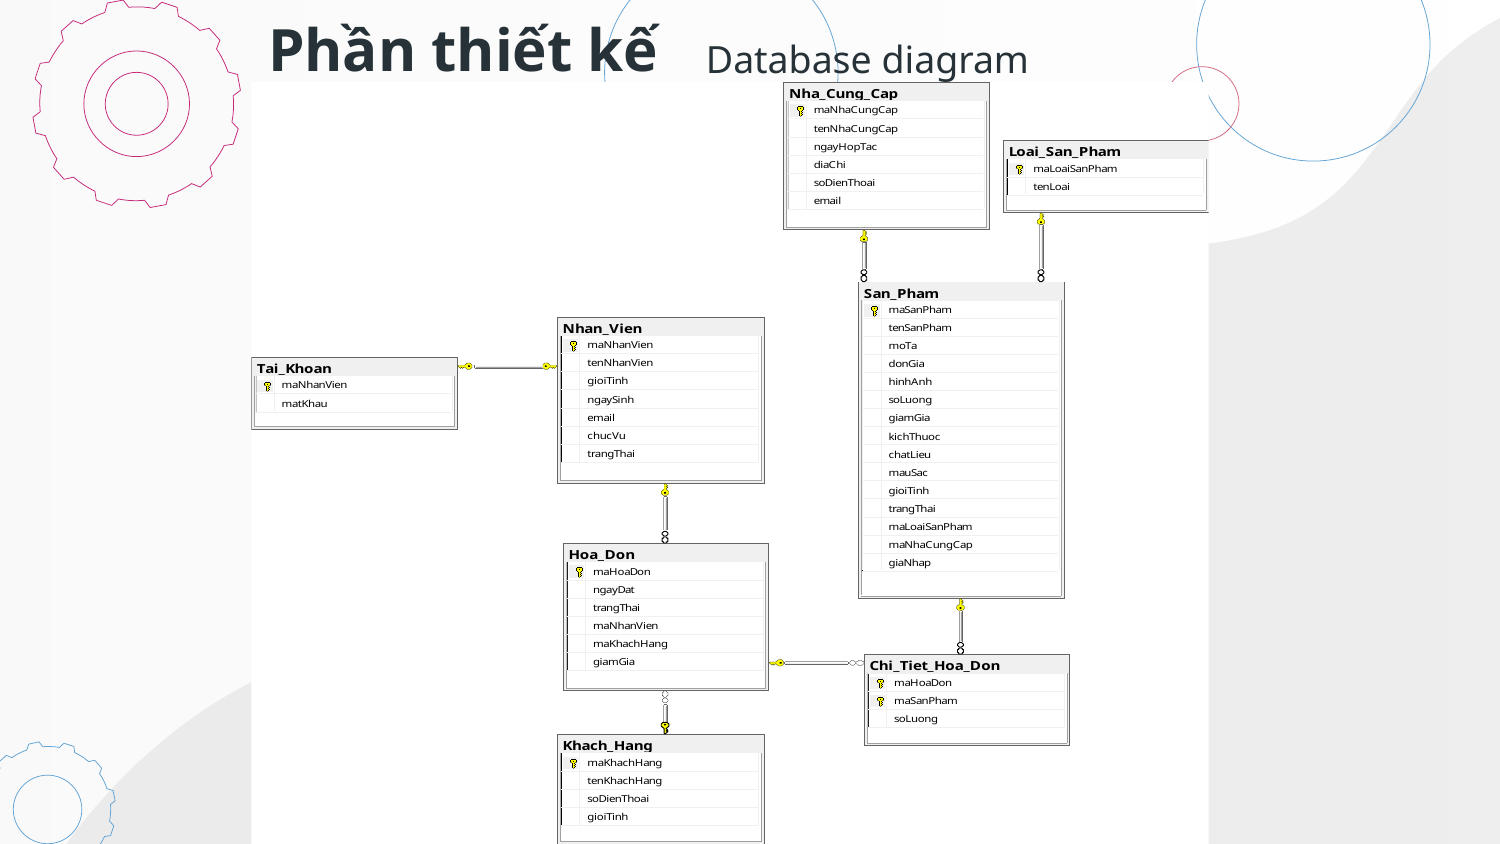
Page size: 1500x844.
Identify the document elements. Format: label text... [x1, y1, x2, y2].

picture [251, 81, 1209, 844]
list Database diagram [628, 14, 1107, 80]
title Phần thiết kế [167, 0, 759, 97]
